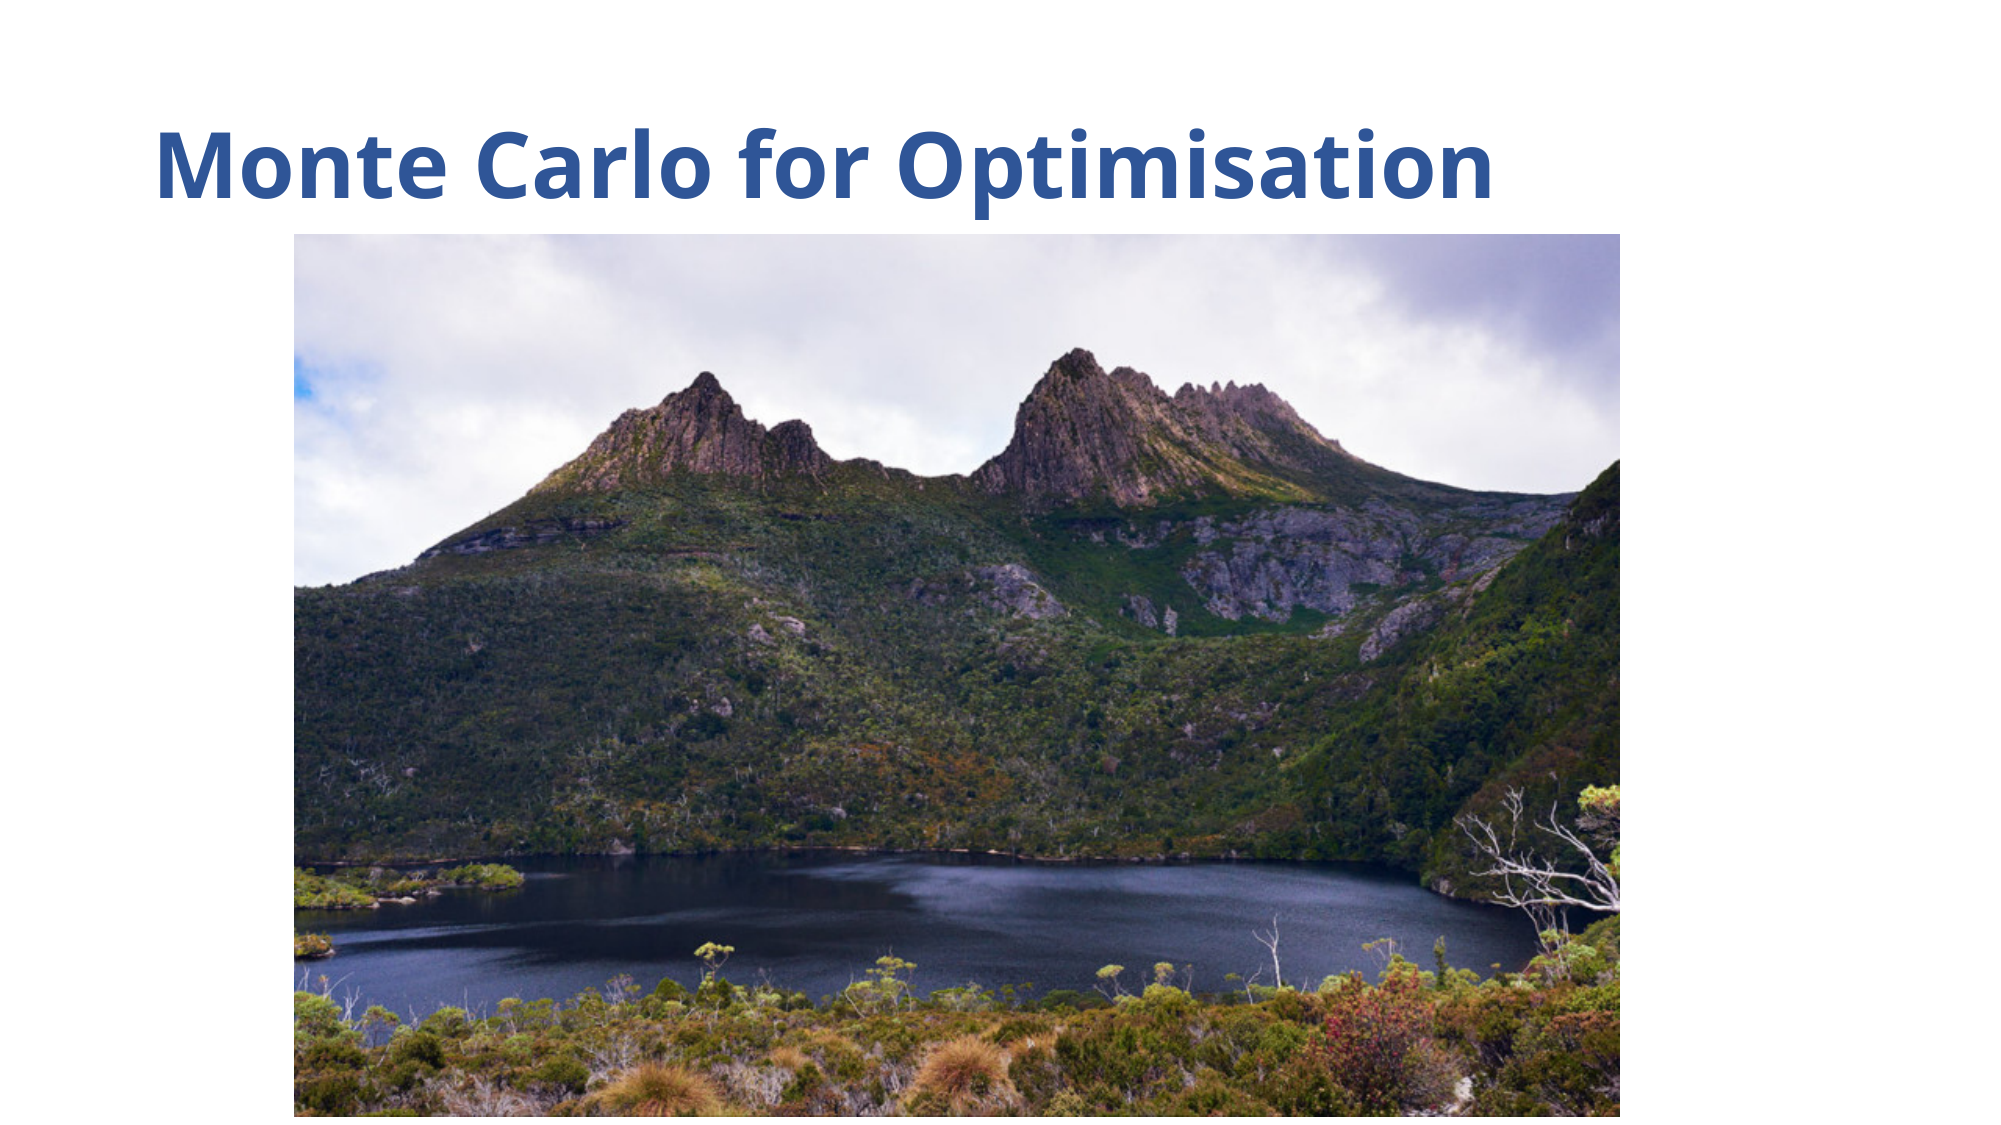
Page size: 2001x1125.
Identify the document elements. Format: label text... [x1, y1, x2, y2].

picture [294, 234, 1620, 1118]
title Monte Carlo for Optimisation [137, 59, 1863, 278]
